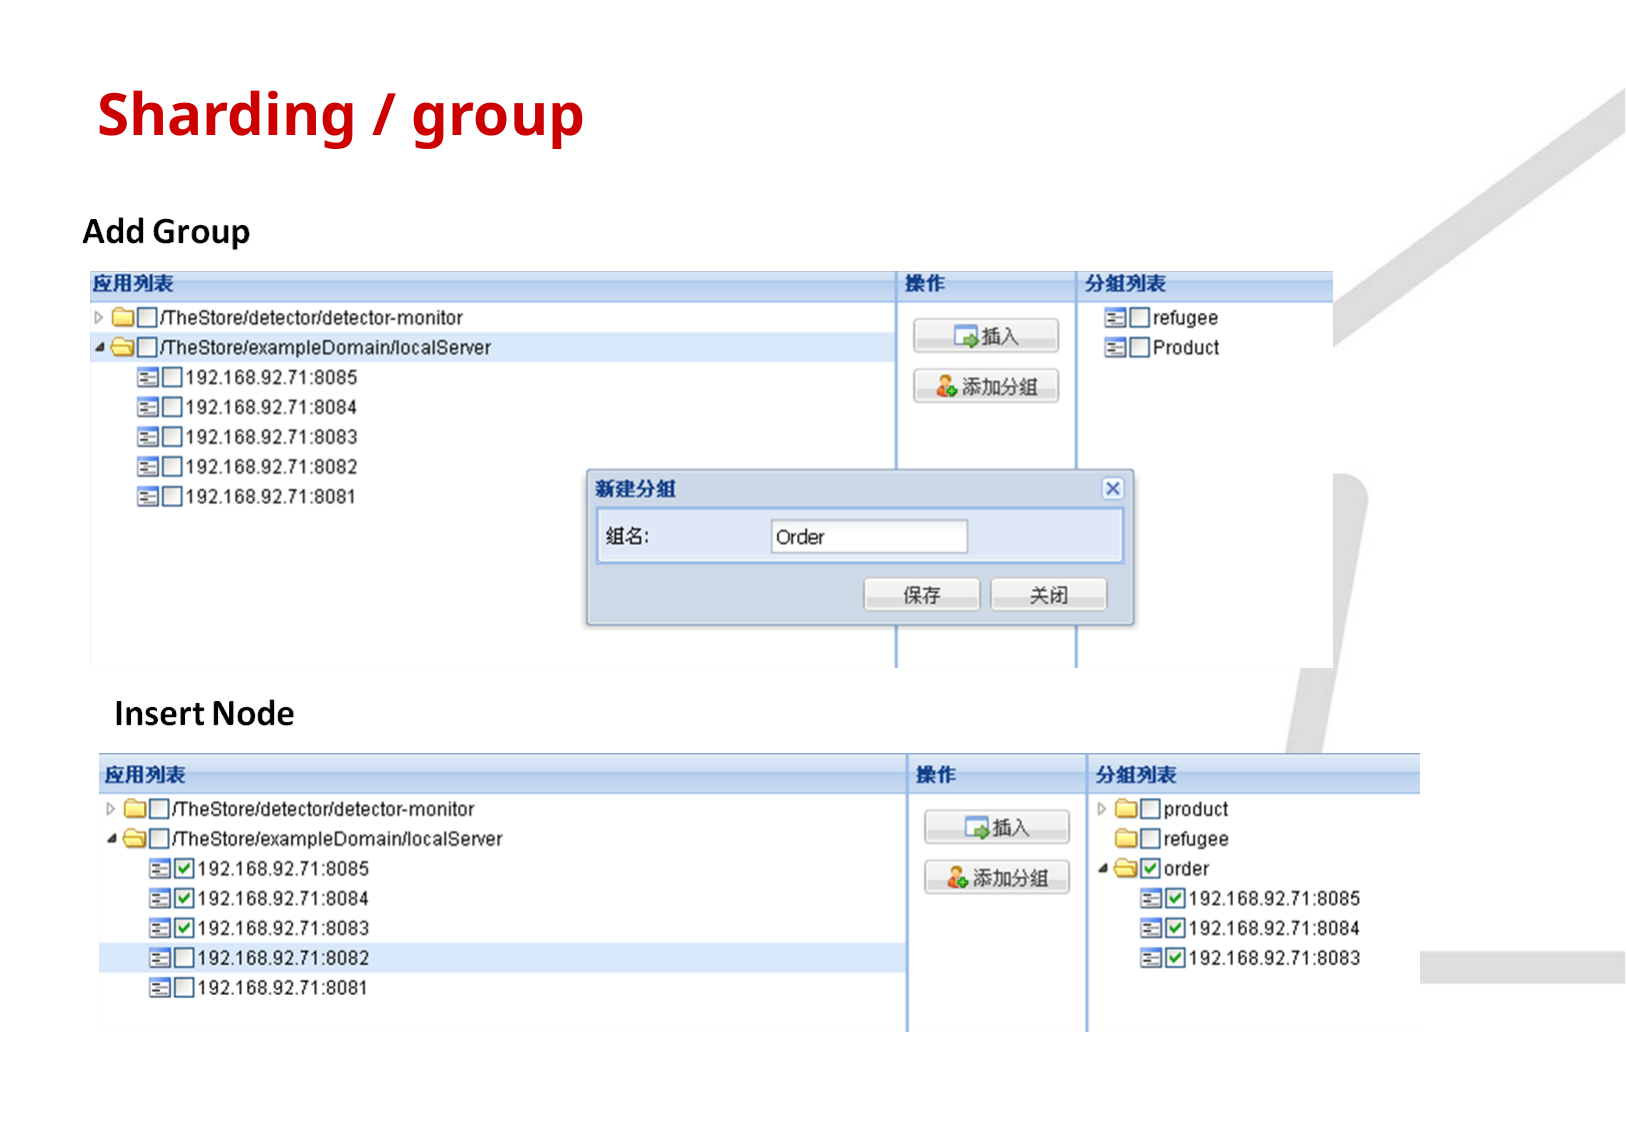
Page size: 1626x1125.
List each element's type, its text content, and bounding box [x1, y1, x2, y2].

picture [0, 0, 1626, 1125]
list Sharding / group [82, 69, 1254, 174]
